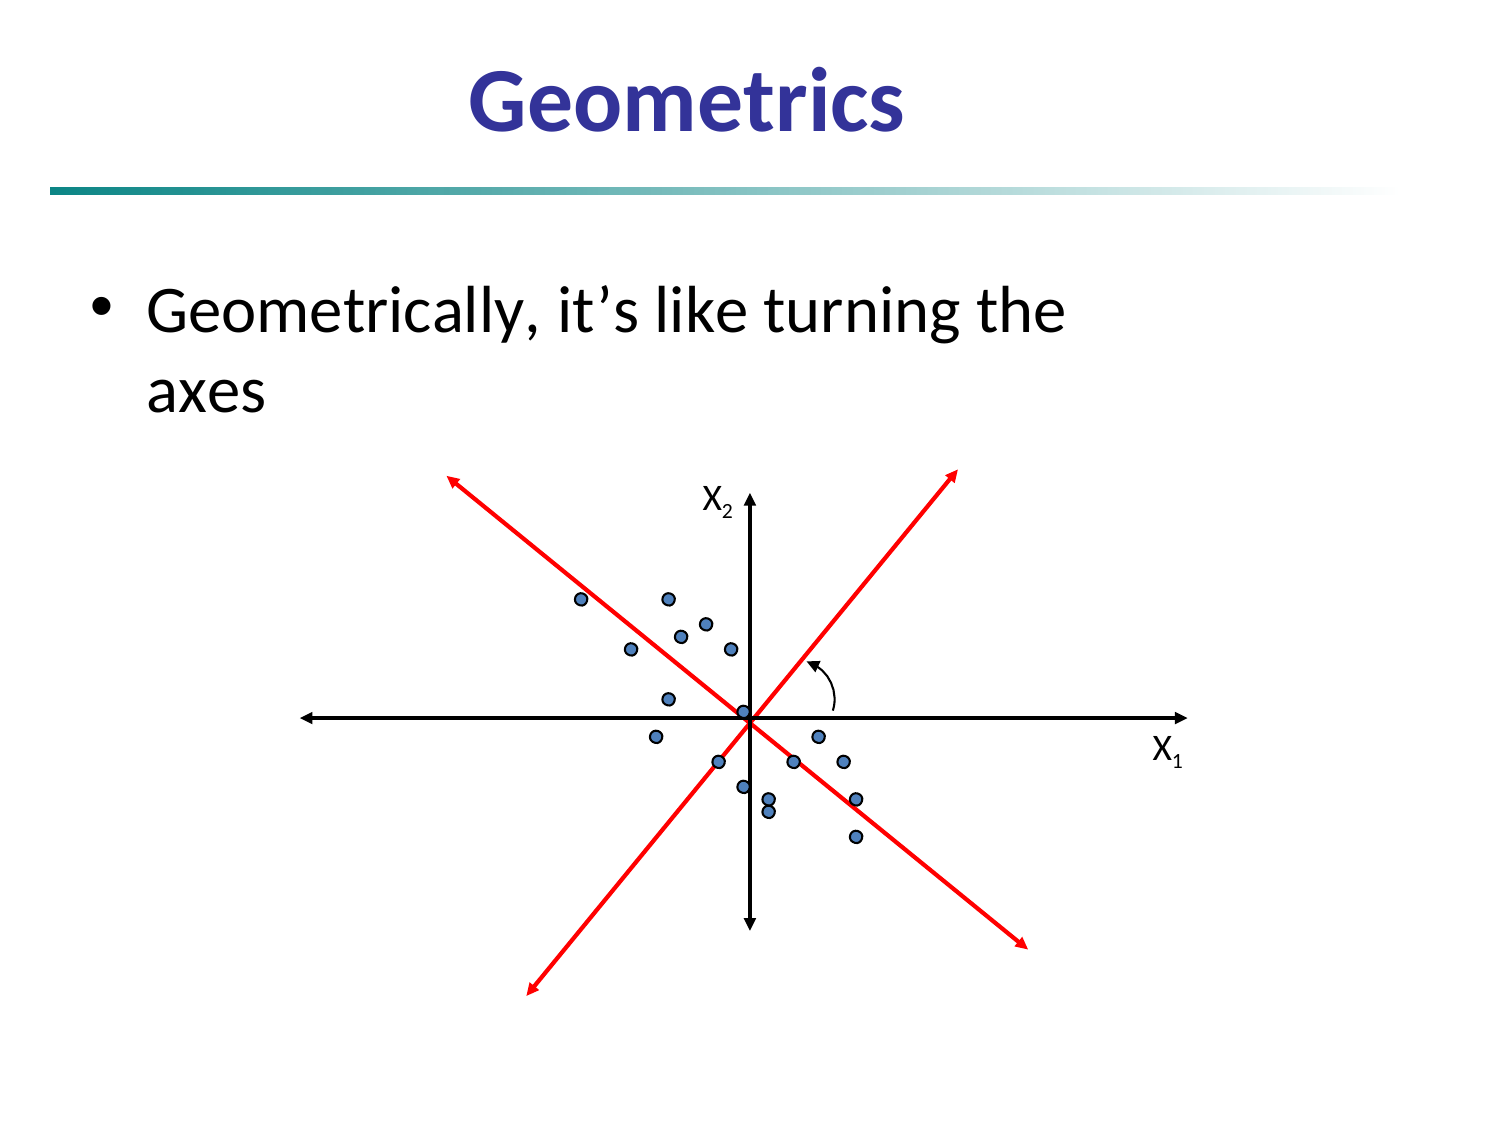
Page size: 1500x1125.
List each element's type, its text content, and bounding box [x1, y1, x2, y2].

text_box X1 [1150, 723, 1187, 779]
text_box [849, 830, 863, 844]
text_box [806, 660, 821, 673]
text_box [812, 730, 825, 744]
text_box [787, 755, 800, 769]
text_box [712, 755, 725, 769]
text_box [662, 593, 675, 606]
text_box [849, 793, 863, 806]
text_box [526, 982, 540, 996]
text_box [945, 469, 958, 484]
text_box [817, 667, 835, 711]
text_box [737, 705, 750, 719]
text_box [662, 693, 675, 706]
text_box [724, 643, 738, 656]
text_box [649, 730, 663, 744]
text_box [674, 630, 688, 644]
text_box X2 [700, 473, 737, 529]
text_box [762, 805, 775, 819]
title Geometrics [24, 50, 1463, 150]
text_box [699, 618, 713, 631]
text_box [299, 711, 313, 725]
text_box Geometrically, it’s like turning the axes [87, 265, 1191, 349]
text_box [743, 918, 757, 931]
text_box [1174, 711, 1188, 723]
text_box [743, 493, 757, 506]
text_box [624, 643, 638, 656]
text_box [837, 755, 850, 769]
text_box [446, 475, 461, 489]
text_box [737, 780, 750, 794]
text_box [574, 593, 588, 606]
text_box [1014, 936, 1028, 950]
text_box [762, 793, 775, 806]
